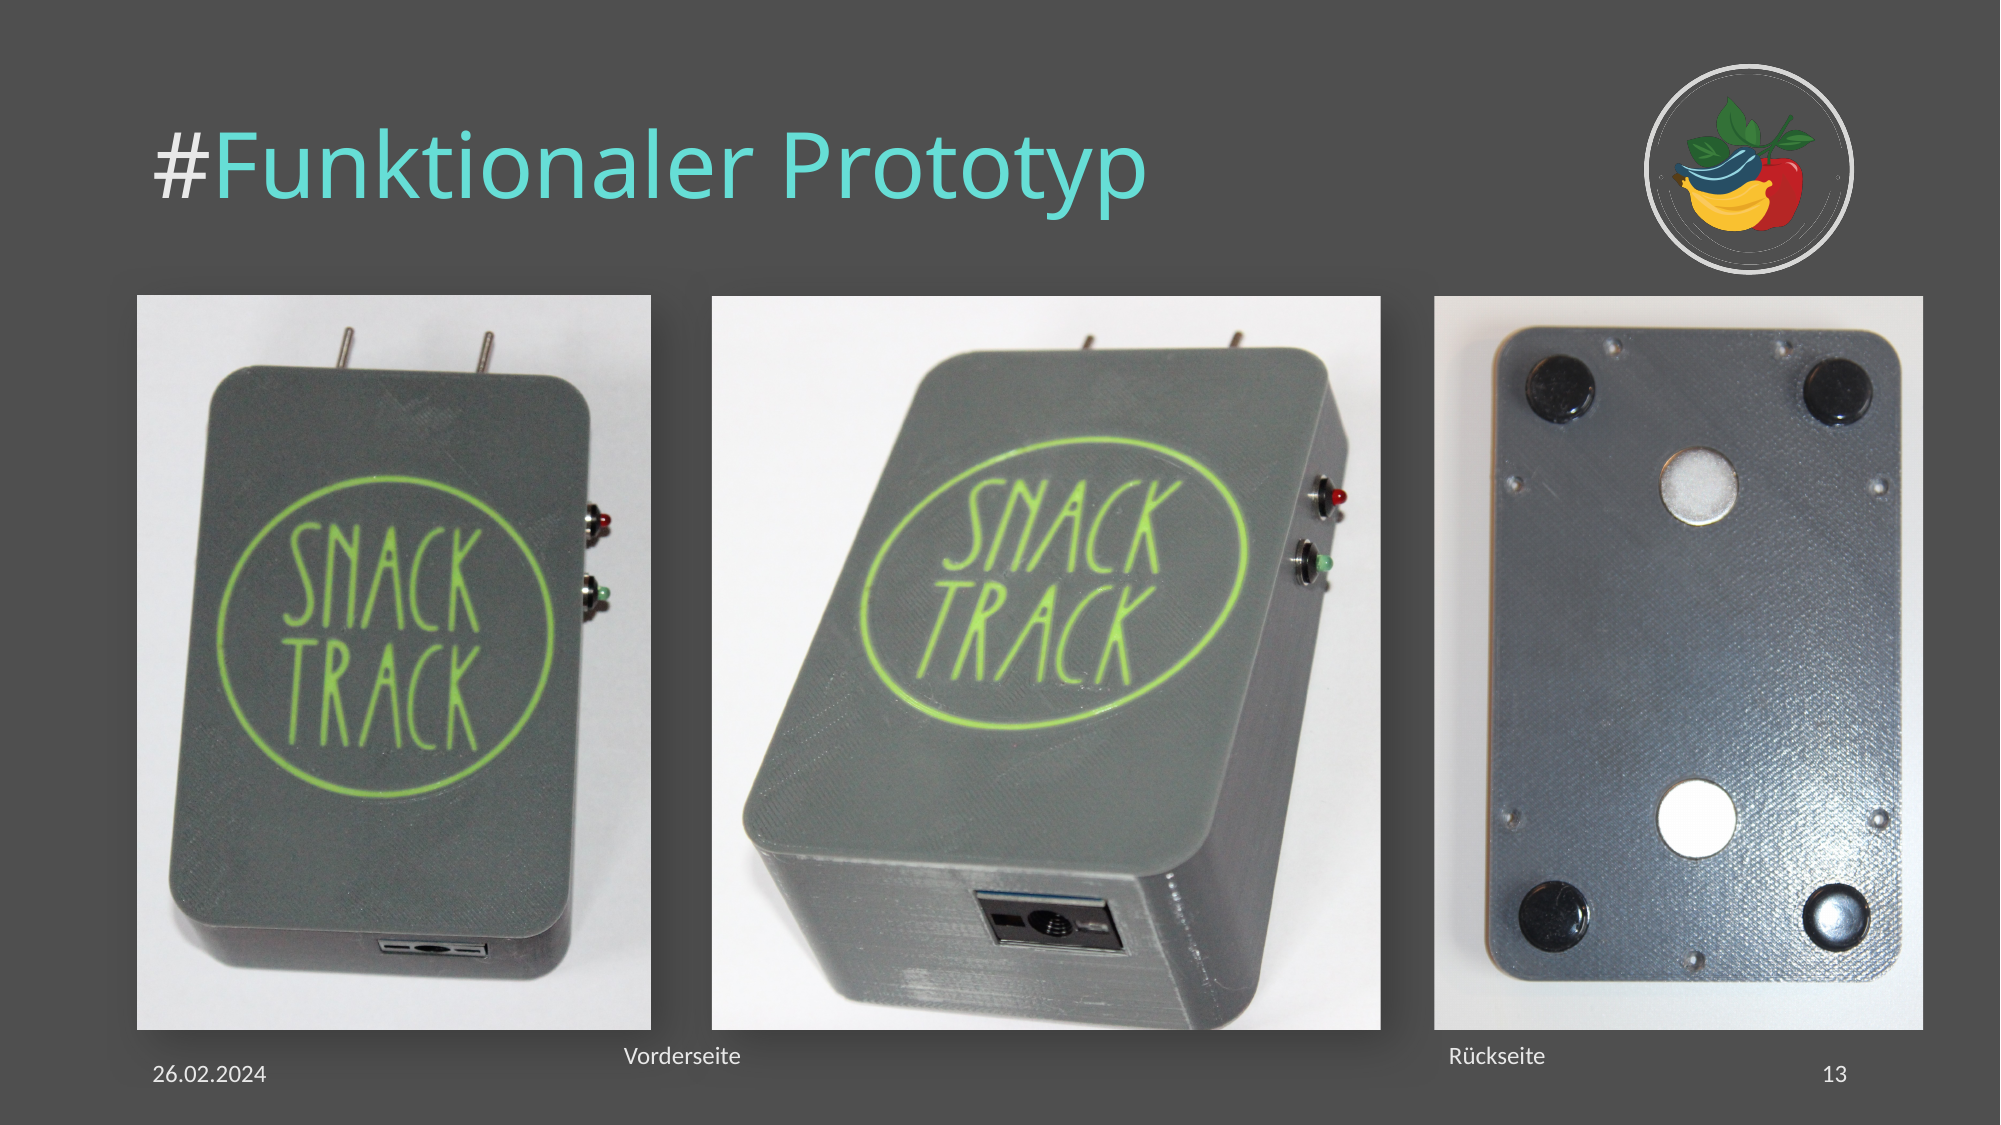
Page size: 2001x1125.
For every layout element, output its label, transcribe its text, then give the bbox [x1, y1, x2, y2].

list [137, 295, 651, 1030]
picture [711, 9, 2000, 1030]
slide_number 13 [1412, 1042, 1863, 1103]
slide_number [137, 1042, 588, 1103]
text_box Vorderseite [609, 1032, 761, 1077]
title #Funktionaler Prototyp [137, 59, 1863, 278]
text_box Rückseite [1434, 1032, 1586, 1077]
